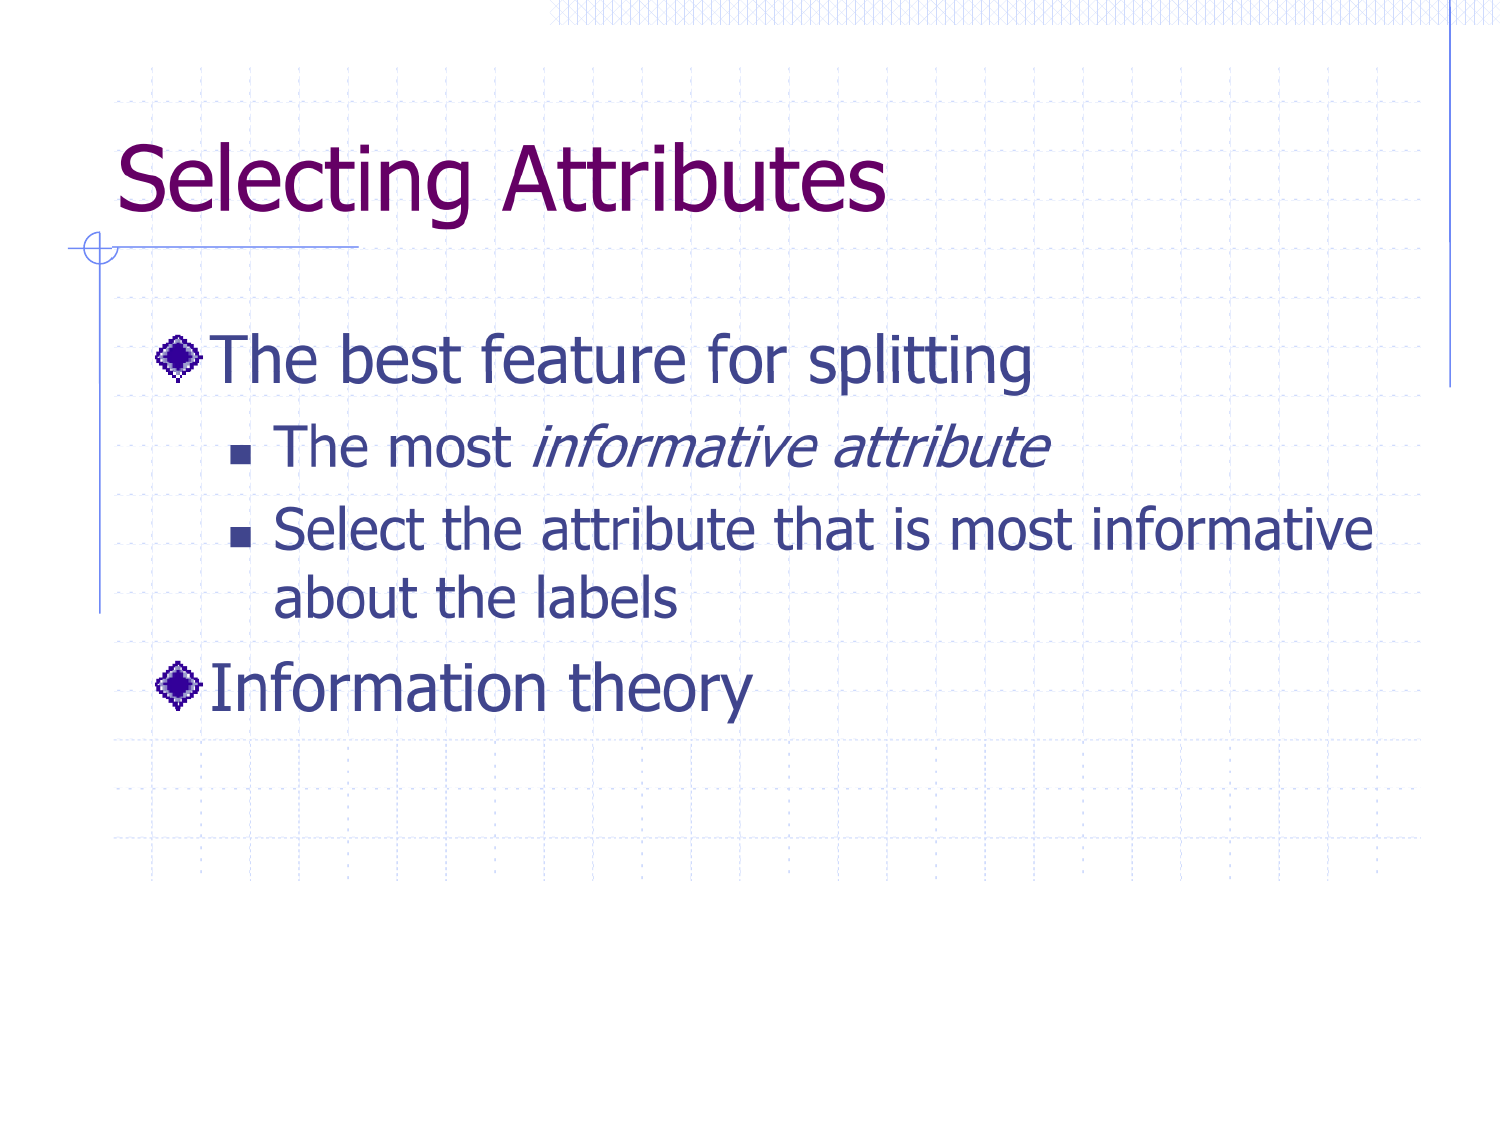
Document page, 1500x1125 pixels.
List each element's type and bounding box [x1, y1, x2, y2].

picture [112, 67, 1421, 881]
